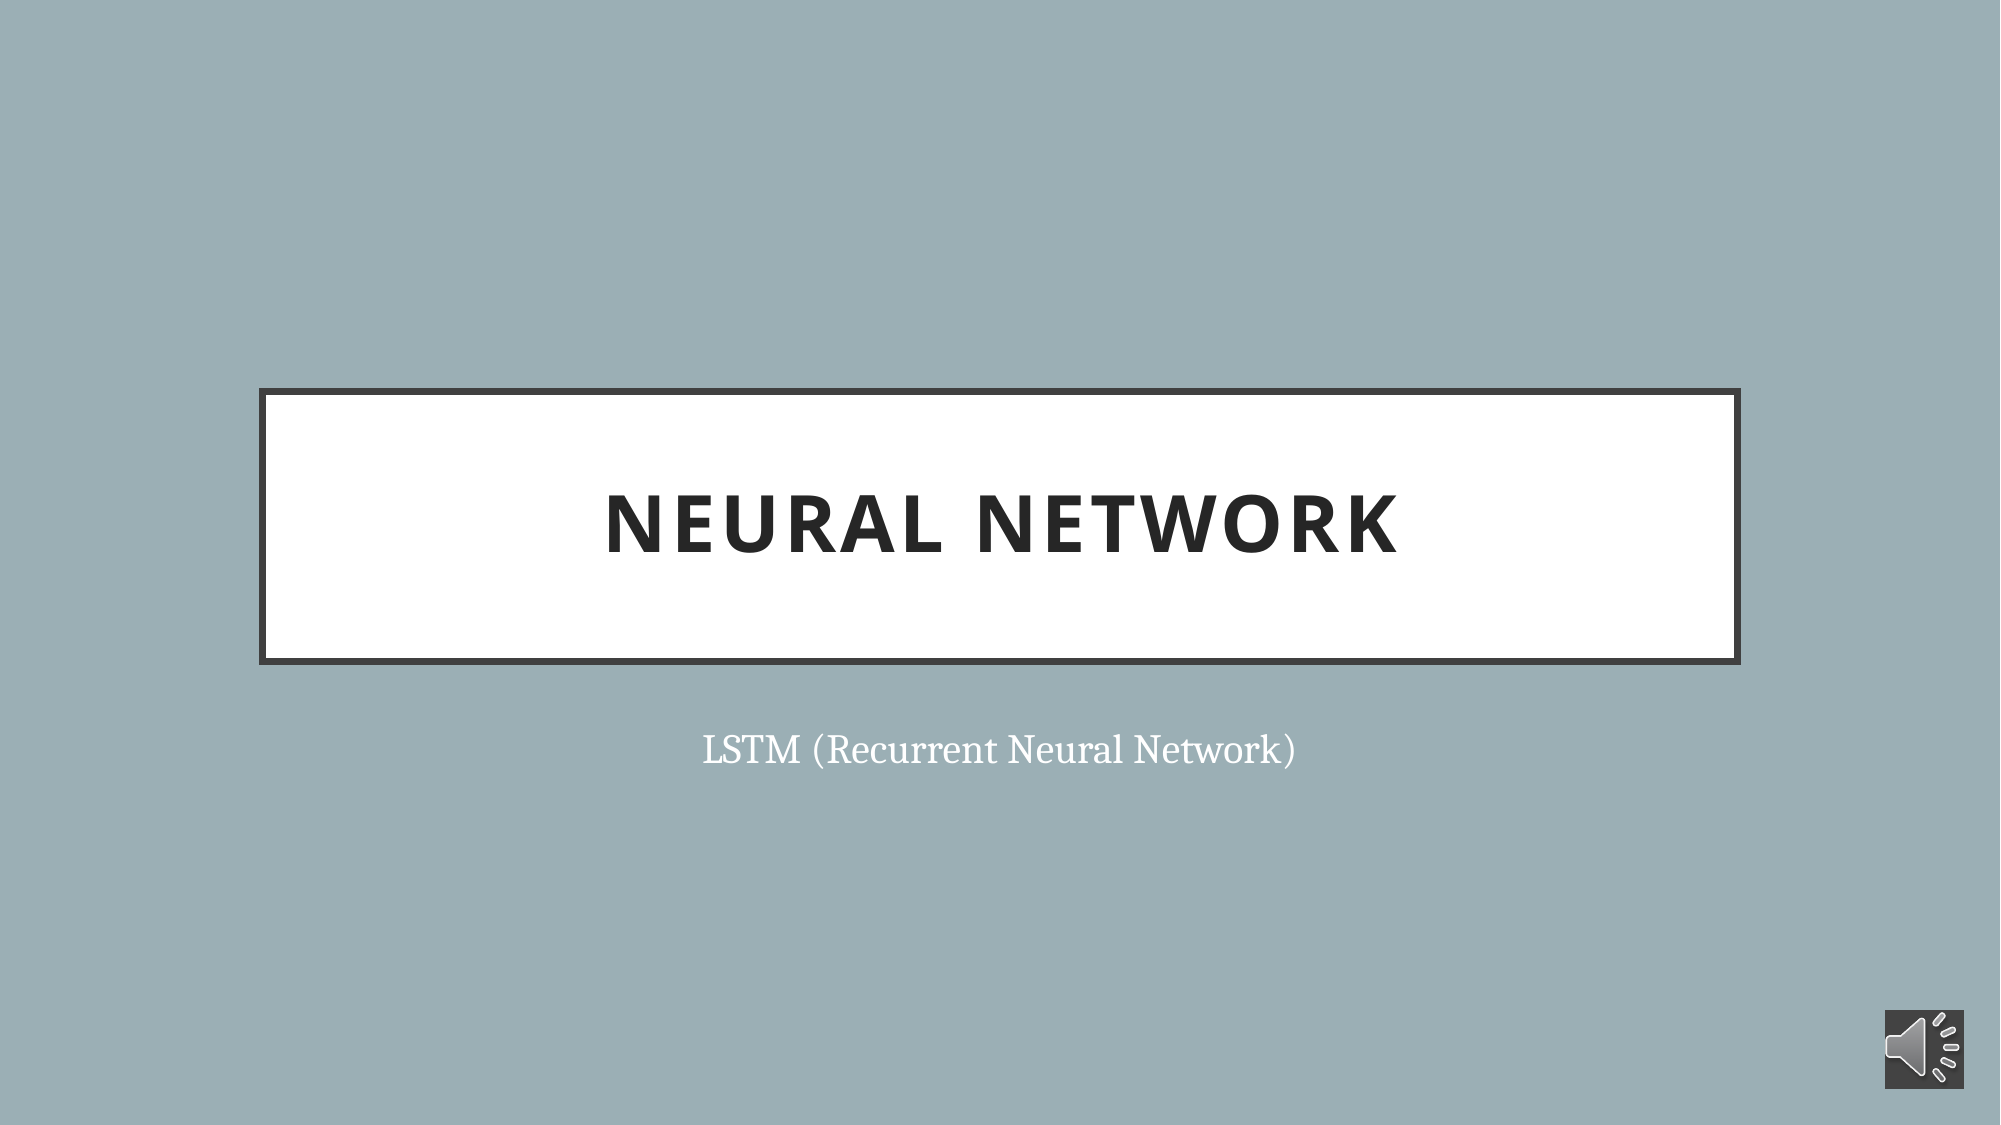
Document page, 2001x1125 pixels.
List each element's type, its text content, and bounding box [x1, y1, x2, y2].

subtitle LSTM (Recurrent Neural Network) [442, 713, 1558, 918]
picture [1884, 1009, 1965, 1090]
title NEURAL NETWORK [259, 388, 1741, 665]
